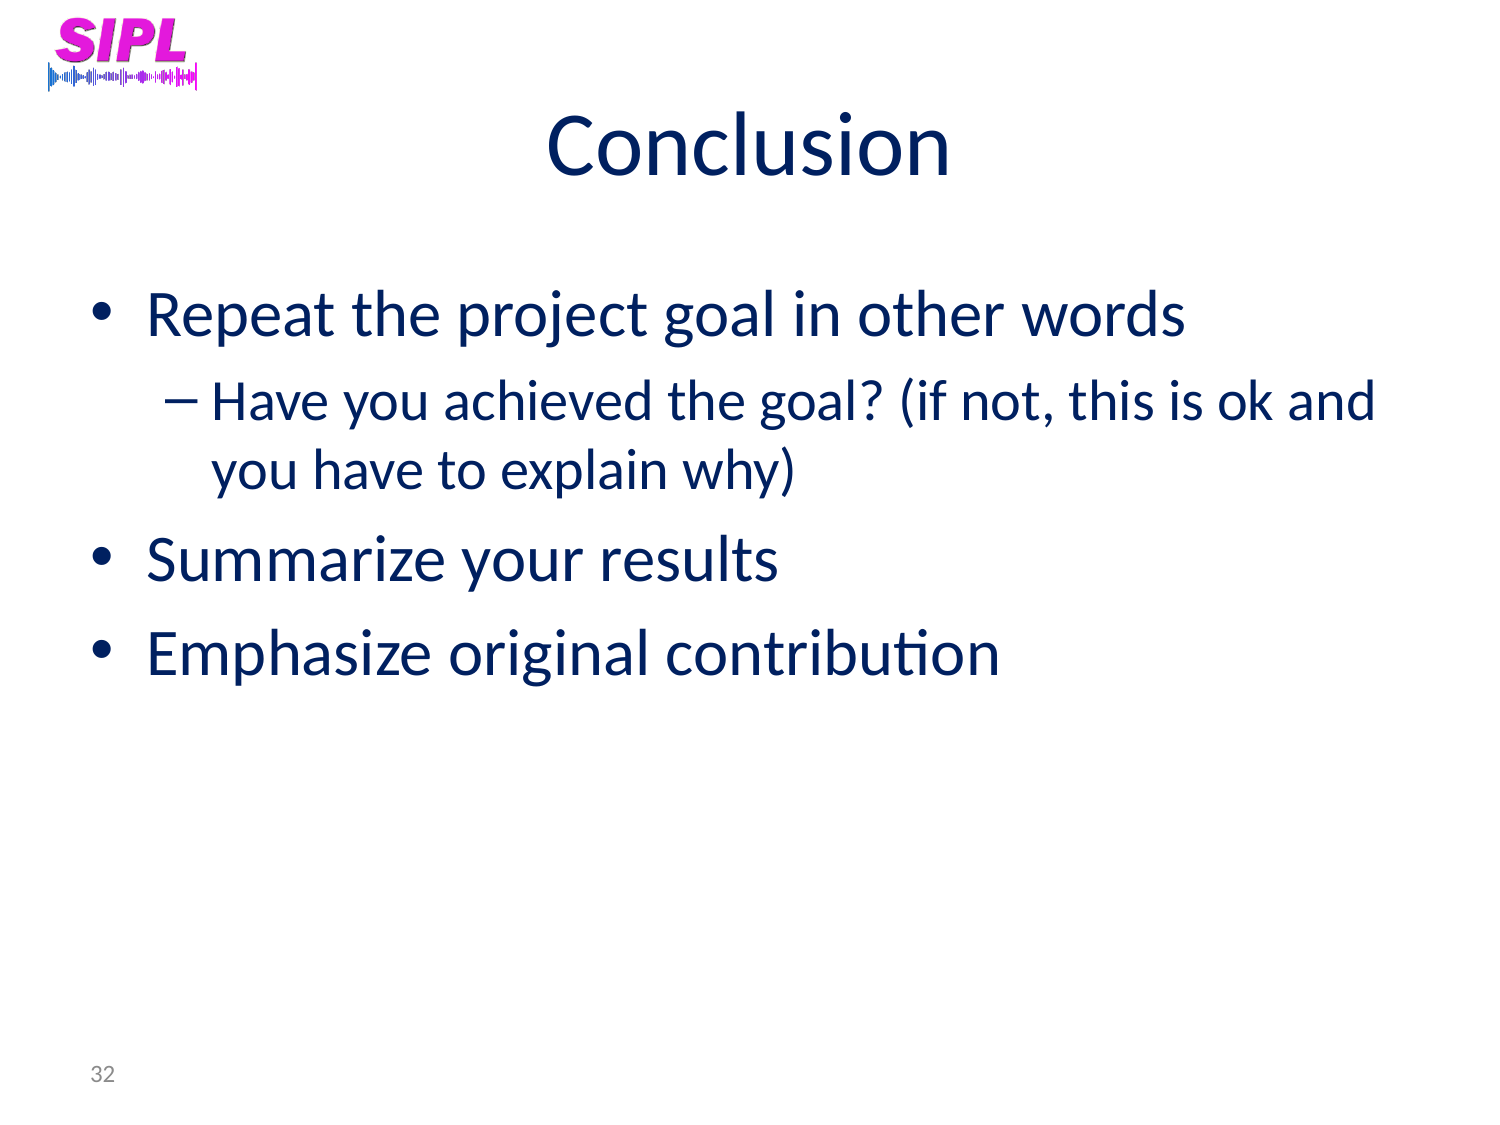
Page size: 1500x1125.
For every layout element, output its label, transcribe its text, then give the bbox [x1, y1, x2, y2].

picture [37, 12, 203, 94]
list Repeat the project goal in other words Have you achieved the goal? (if not, this is ok and you have to explain why) Summarize your results Emphasize original contribution [75, 262, 1425, 1005]
title Conclusion [75, 45, 1425, 233]
slide_number 32 [75, 1042, 425, 1103]
